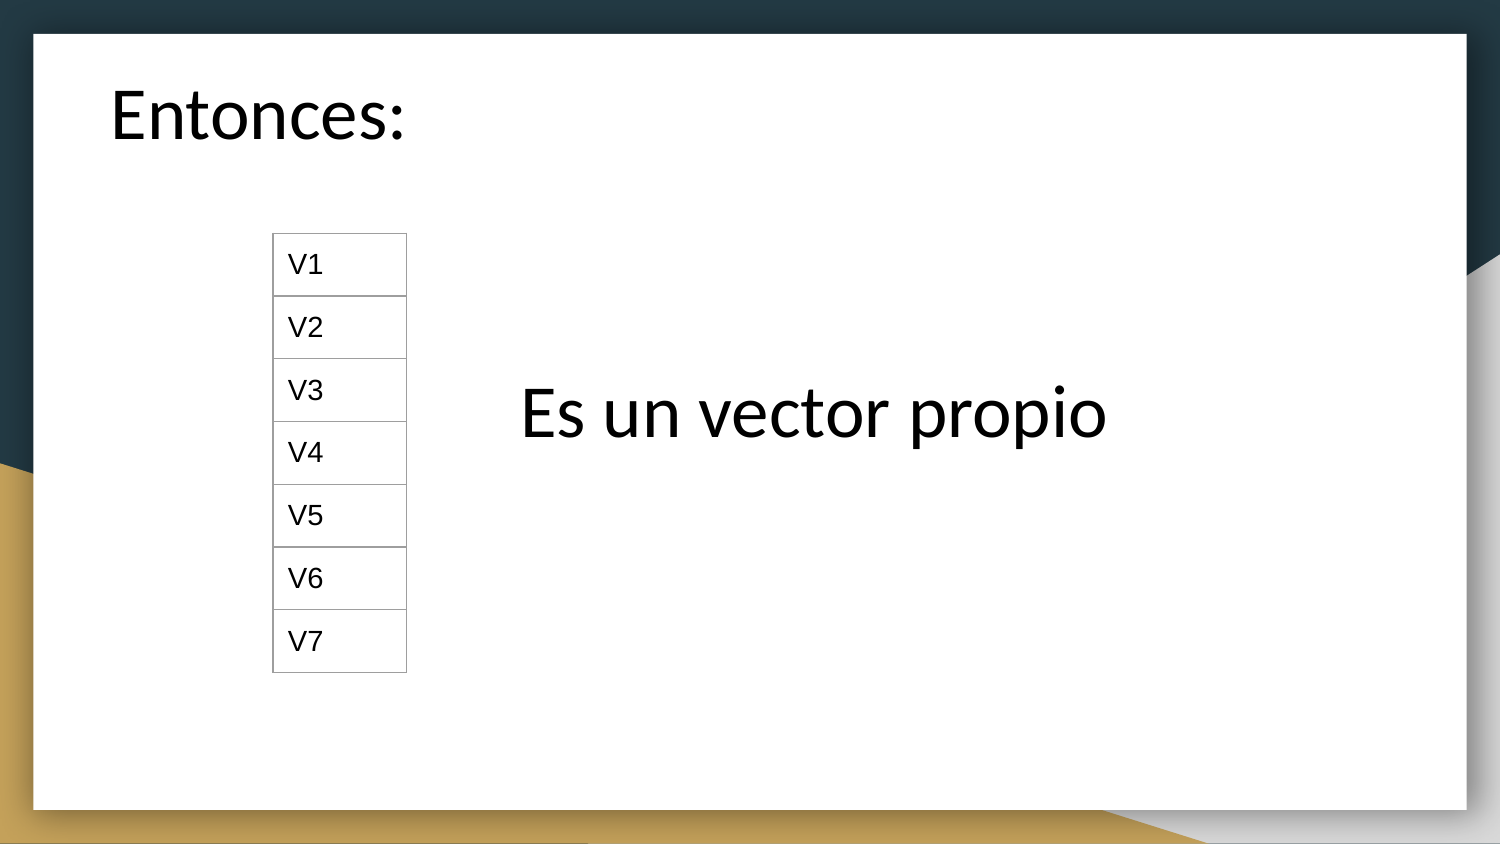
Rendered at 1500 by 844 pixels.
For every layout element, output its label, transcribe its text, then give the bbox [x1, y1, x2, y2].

text_box Es un vector propio [505, 347, 1348, 458]
table_cell V6 [274, 548, 406, 609]
table_cell V2 [274, 297, 406, 358]
table_cell V7 [274, 610, 406, 672]
table_header V1 [274, 234, 406, 295]
table_cell V3 [274, 359, 406, 421]
table_cell V4 [274, 422, 406, 484]
table_cell V5 [274, 485, 406, 546]
text_box Entonces: [95, 49, 1045, 161]
